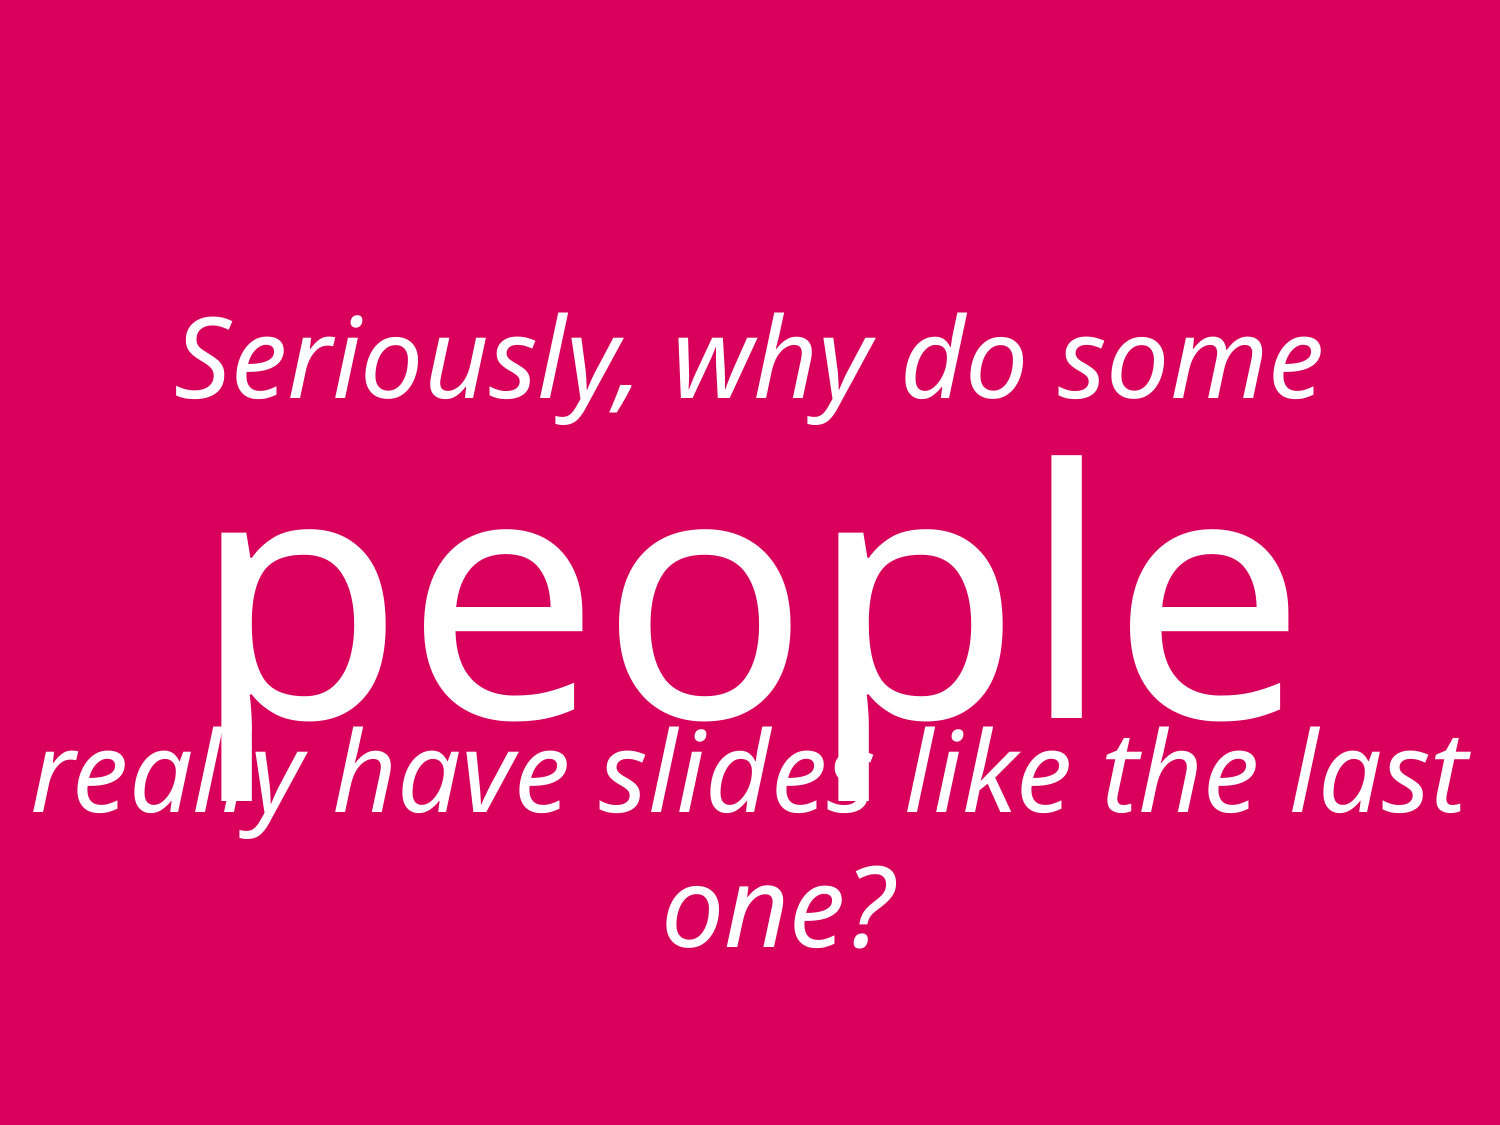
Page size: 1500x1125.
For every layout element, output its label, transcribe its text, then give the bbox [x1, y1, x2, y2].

title people [0, 479, 1500, 681]
list really have slides like the last one? [0, 692, 1500, 843]
list Seriously, why do some [0, 278, 1500, 429]
